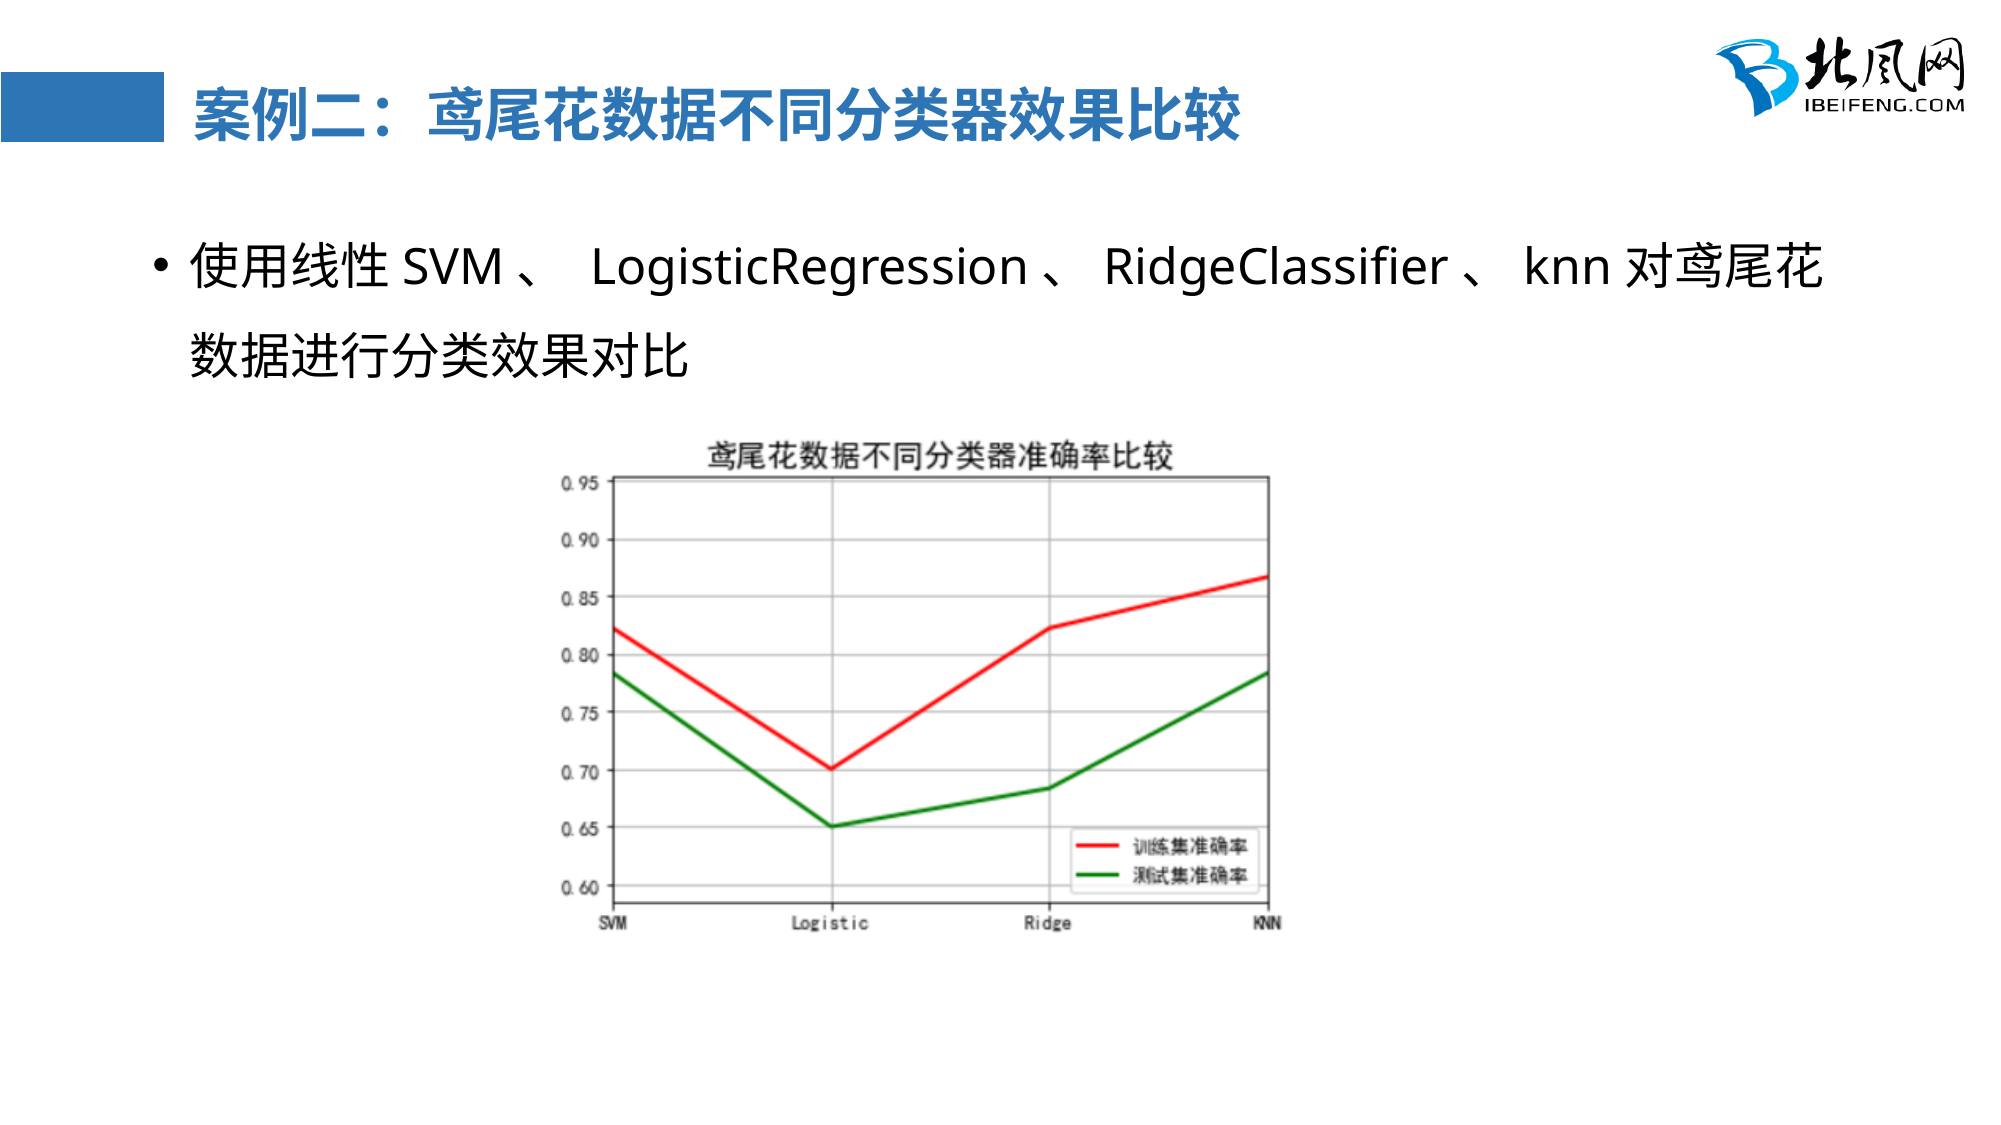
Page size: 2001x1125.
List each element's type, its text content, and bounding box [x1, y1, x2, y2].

picture [526, 432, 1336, 950]
picture [1904, 27, 1974, 119]
list 使用线性SVM、 LogisticRegression、RidgeClassifier、knn对鸢尾花数据进行分类效果对比 [137, 196, 1863, 1014]
title 案例二：鸢尾花数据不同分类器效果比较 [178, 27, 1904, 208]
